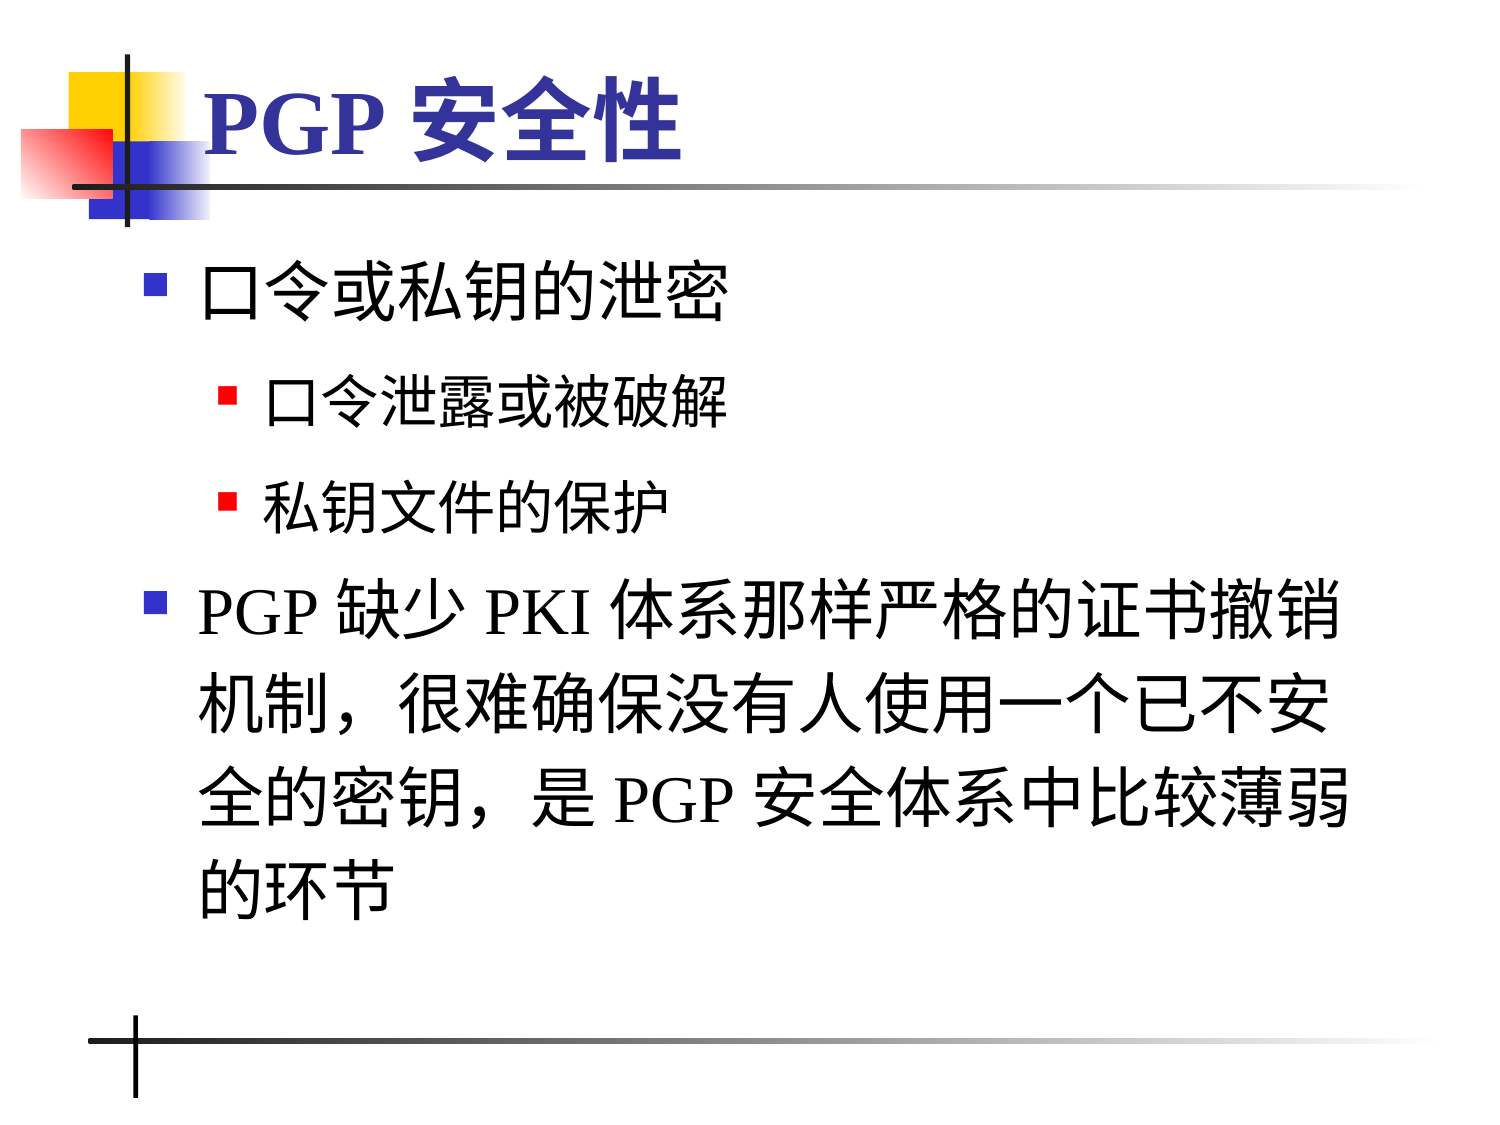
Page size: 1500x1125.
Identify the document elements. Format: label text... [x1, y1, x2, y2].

list 口令或私钥的泄密 口令泄露或被破解 私钥文件的保护 PGP缺少PKI体系那样严格的证书撤销机制，很难确保没有人使用一个已不安全的密钥，是PGP安全体系中比较薄弱的环节 [125, 228, 1374, 1010]
title PGP安全性 [188, 23, 1468, 181]
